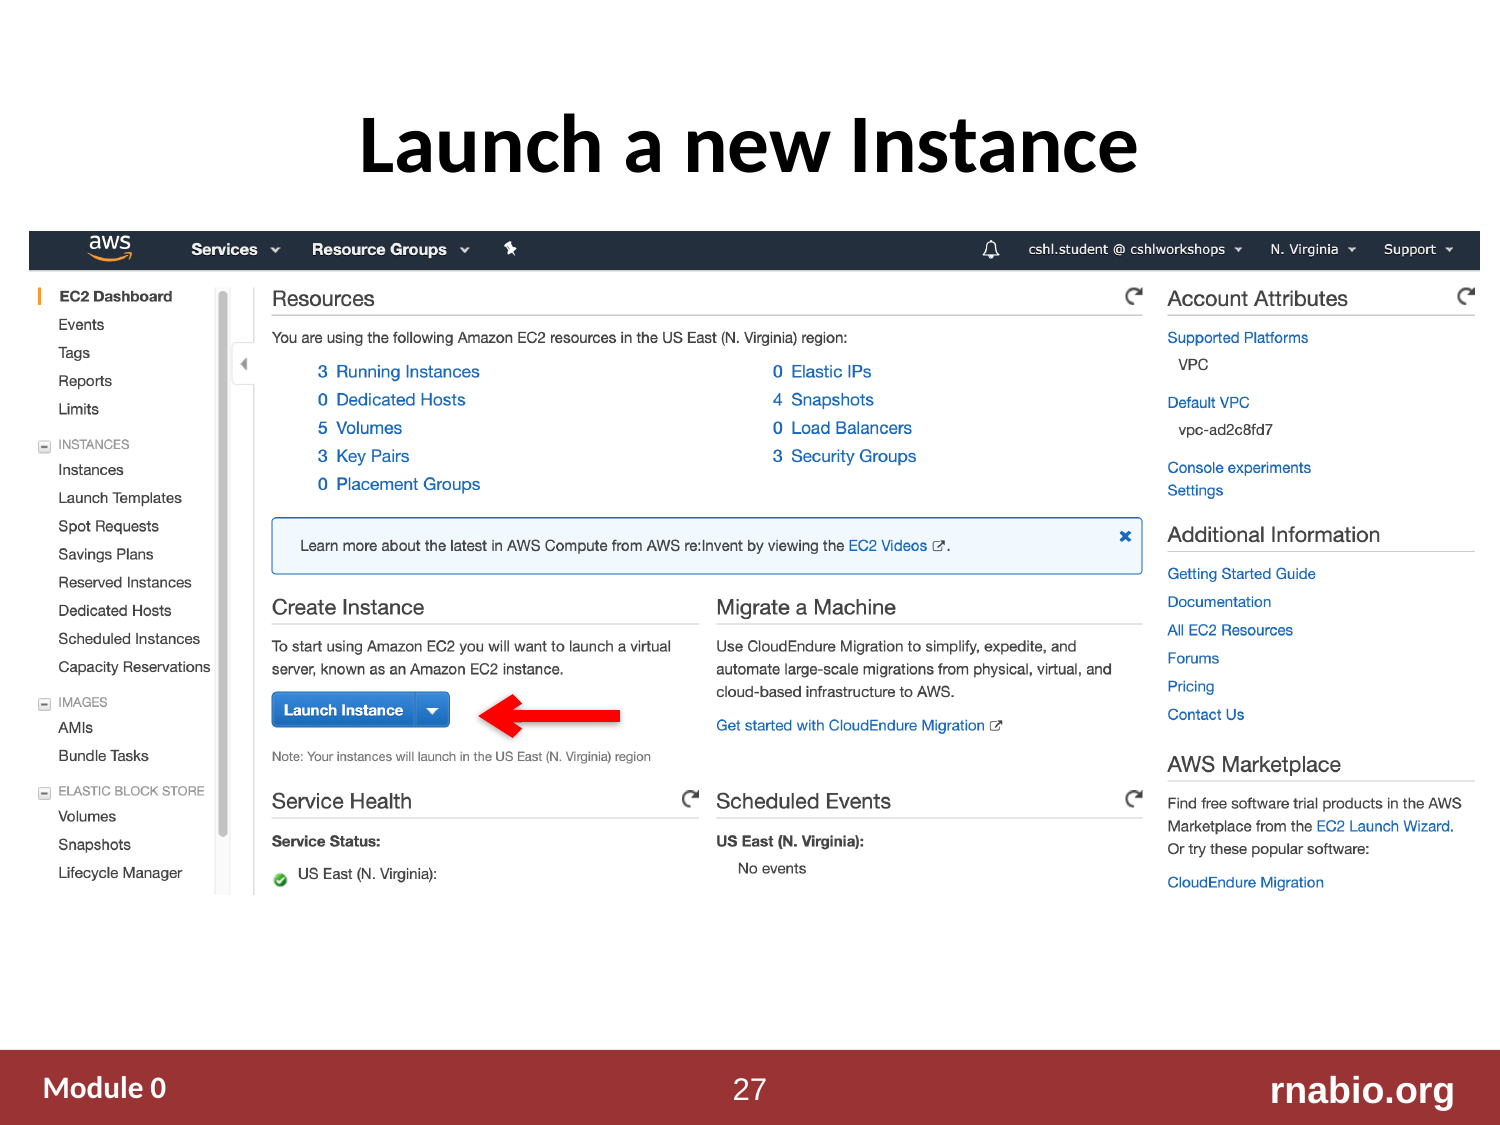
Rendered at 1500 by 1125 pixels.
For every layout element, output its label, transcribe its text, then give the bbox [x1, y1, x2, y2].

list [29, 231, 1480, 895]
title Launch a new Instance [24, 45, 1475, 233]
